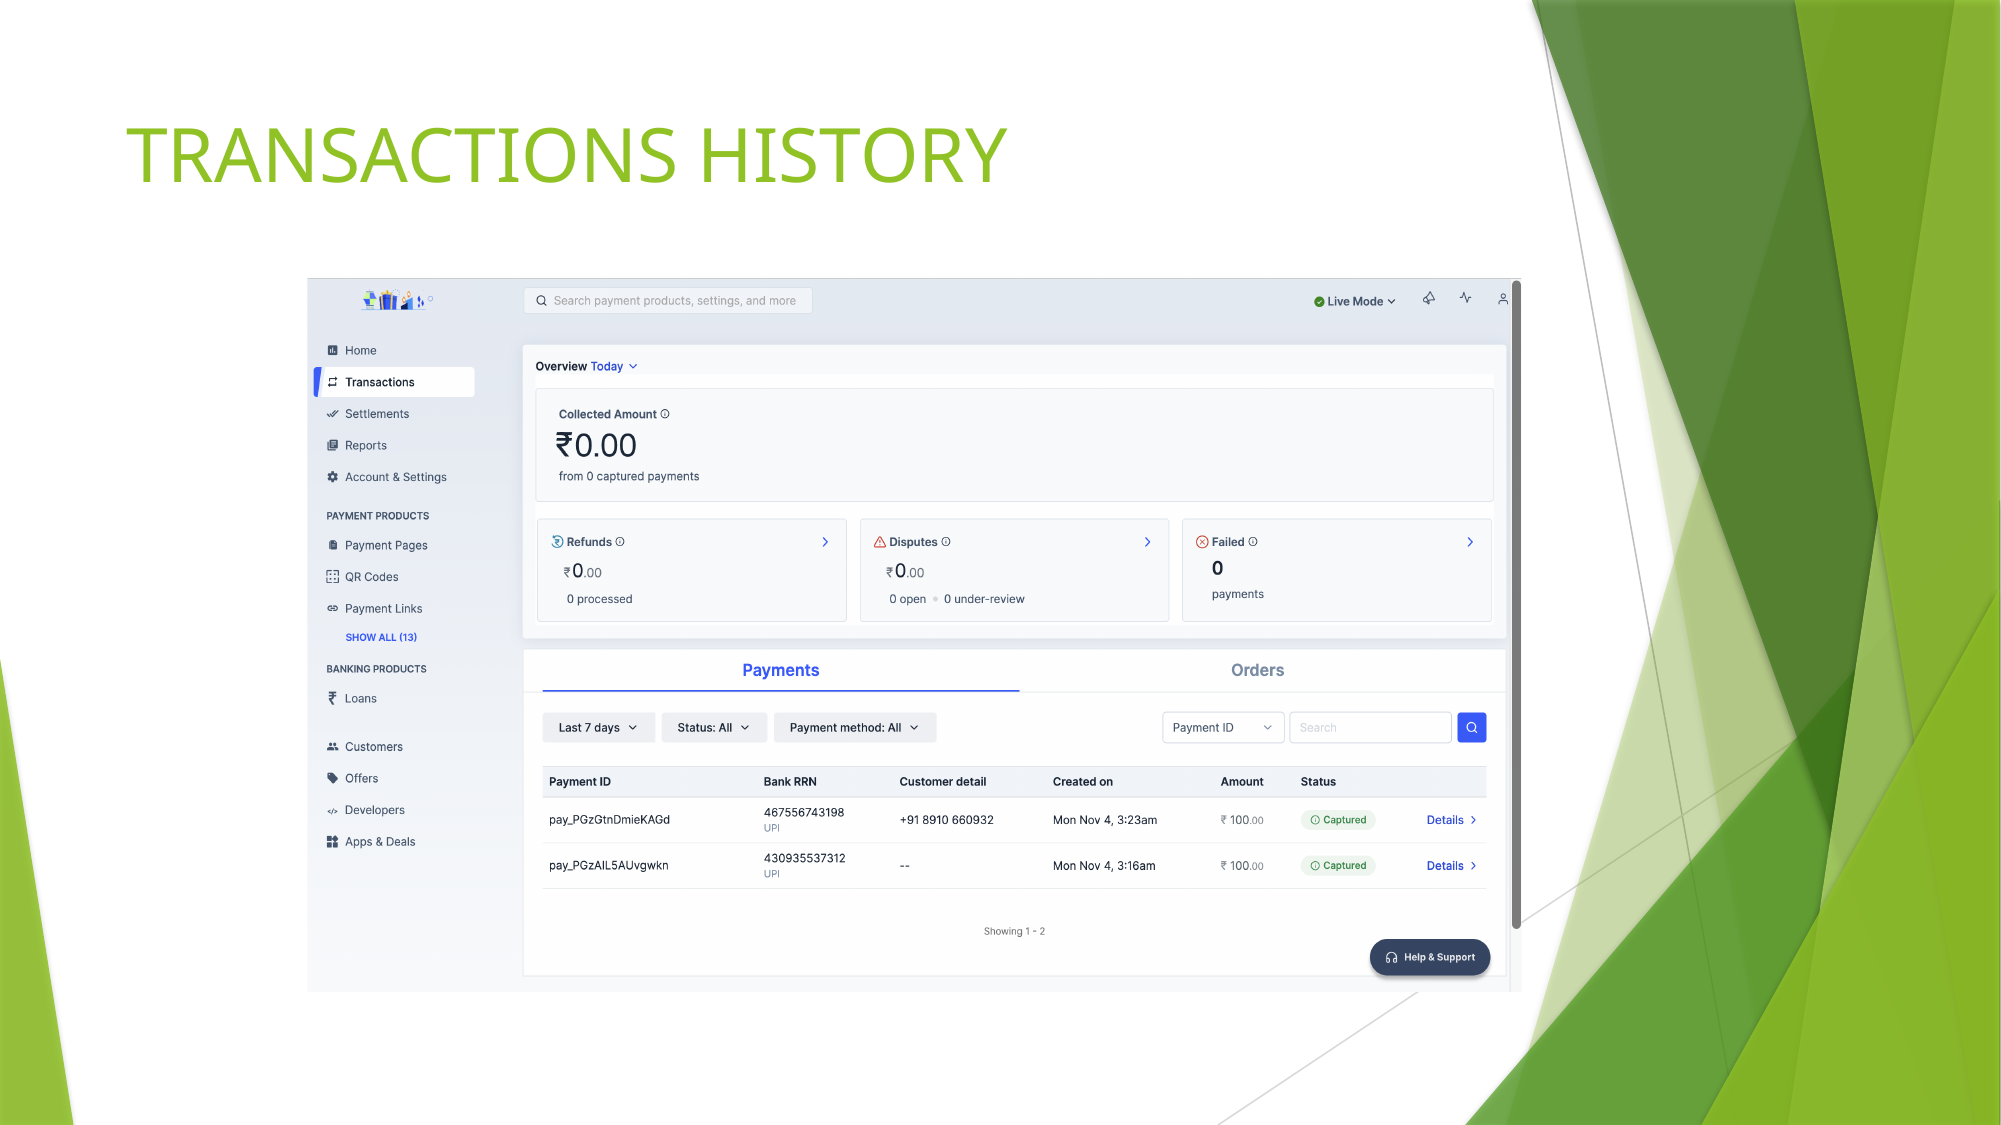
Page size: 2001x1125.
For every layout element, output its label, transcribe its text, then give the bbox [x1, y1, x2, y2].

title TRANSACTIONS HISTORY [111, 99, 1522, 317]
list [306, 277, 1522, 992]
